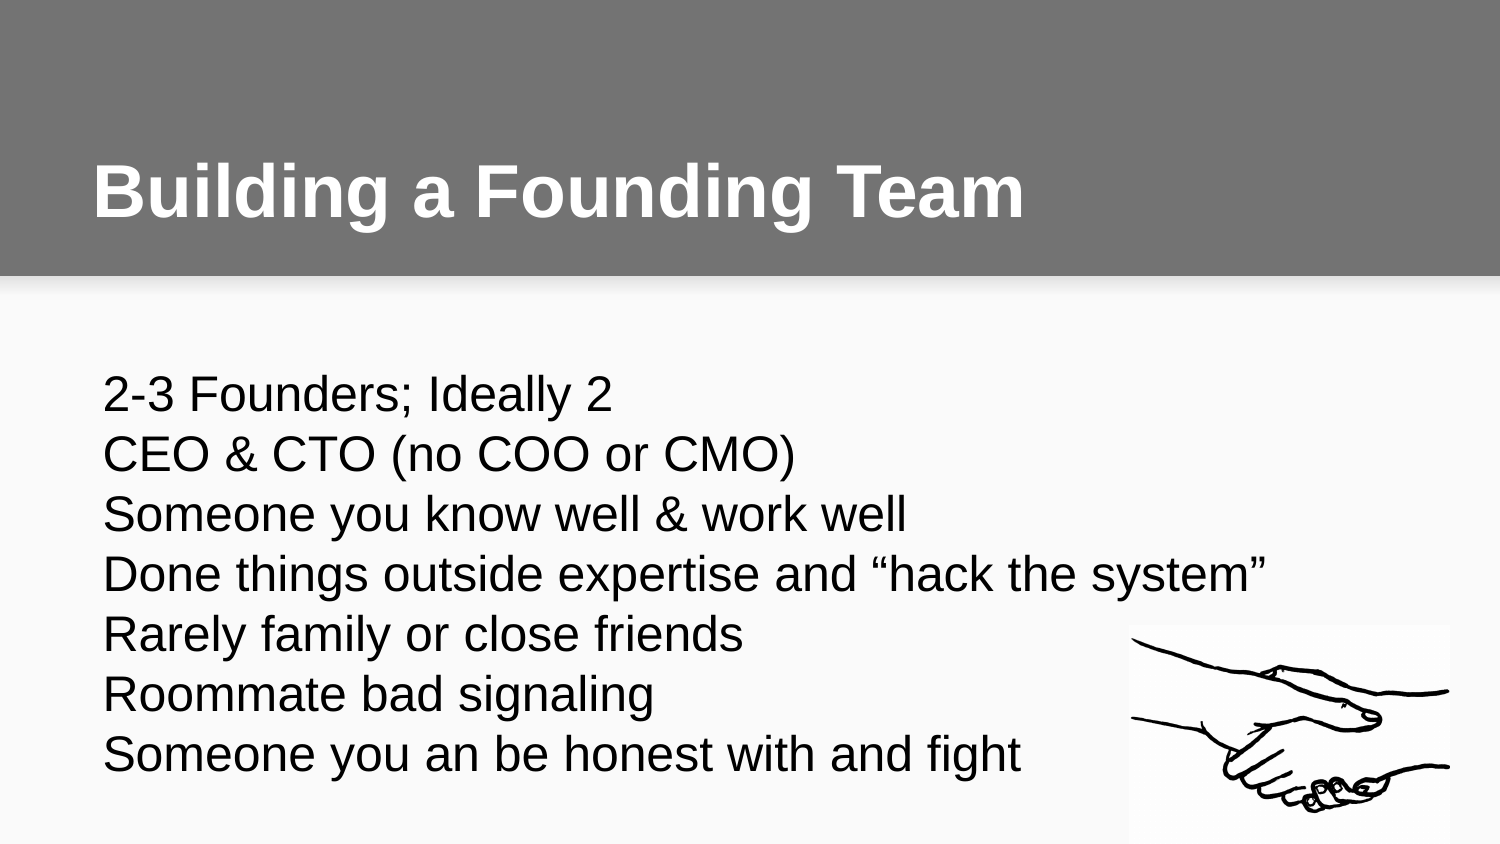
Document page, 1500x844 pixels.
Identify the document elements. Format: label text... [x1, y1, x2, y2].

list 2-3 Founders; Ideally 2 CEO & CTO (no COO or CMO) Someone you know well & work well Done things outside expertise and “hack the system” Rarely family or close friends Roommate bad signaling Someone you an be honest with and fight [75, 346, 1425, 819]
picture [1129, 625, 1451, 844]
title Building a Founding Team [77, 121, 1427, 248]
